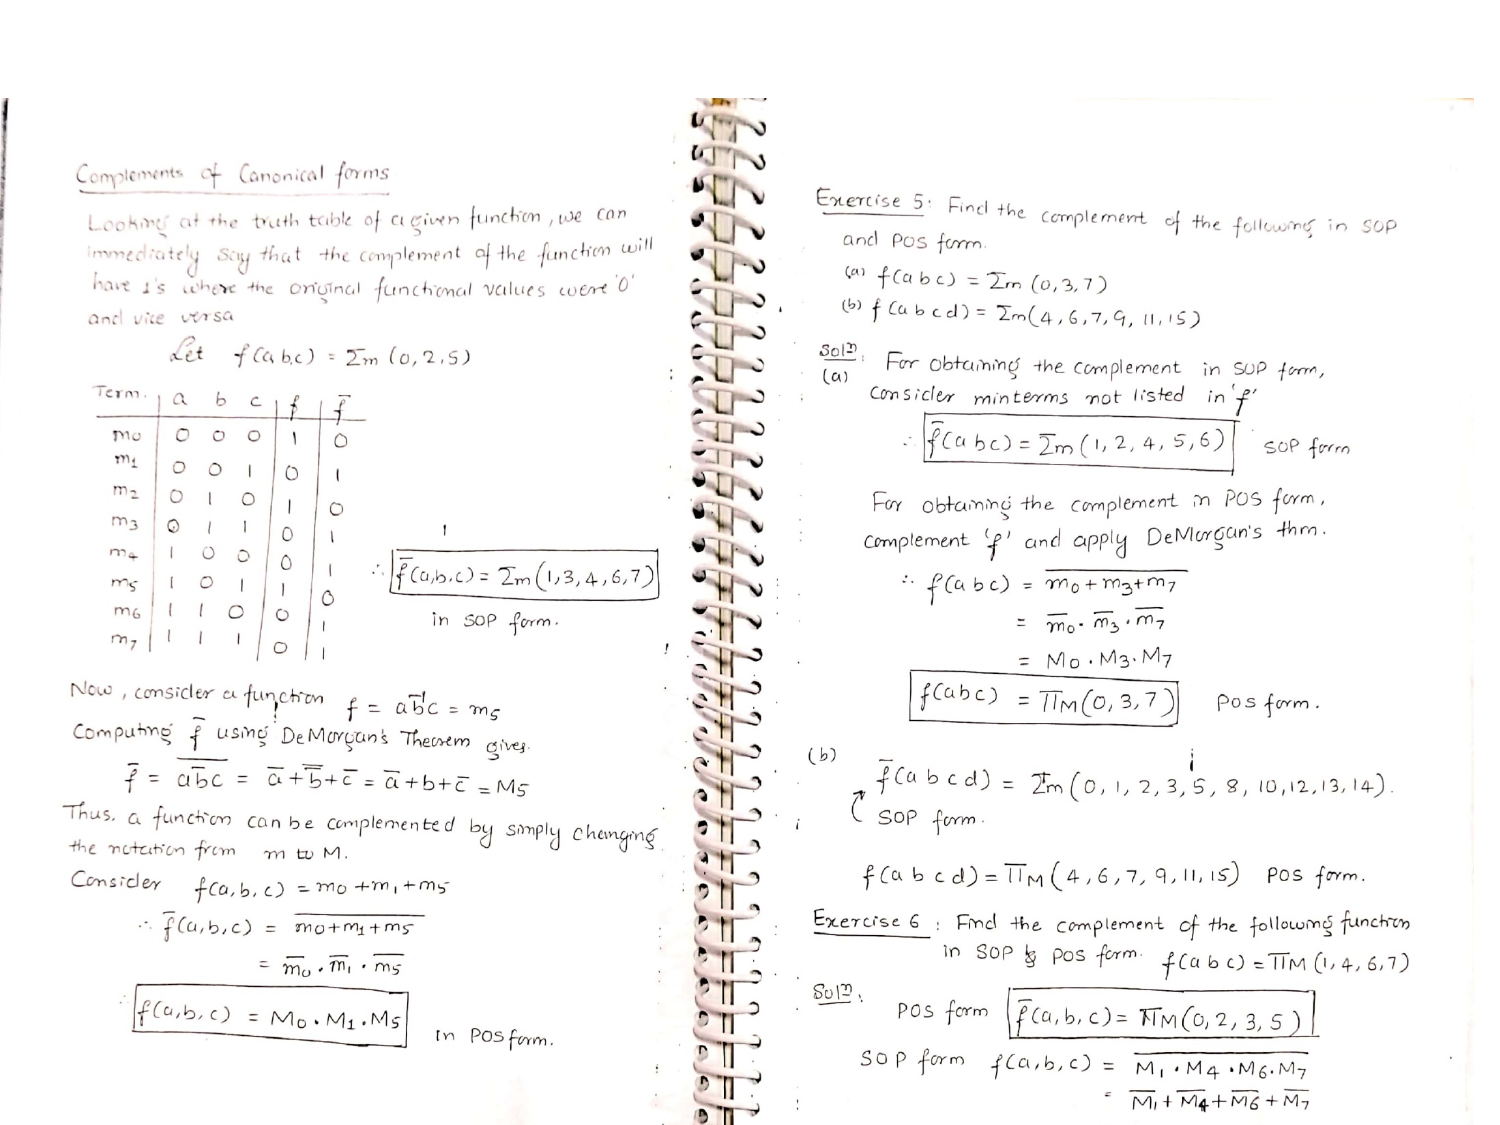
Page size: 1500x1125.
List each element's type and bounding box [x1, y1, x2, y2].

picture [0, 97, 1474, 1125]
